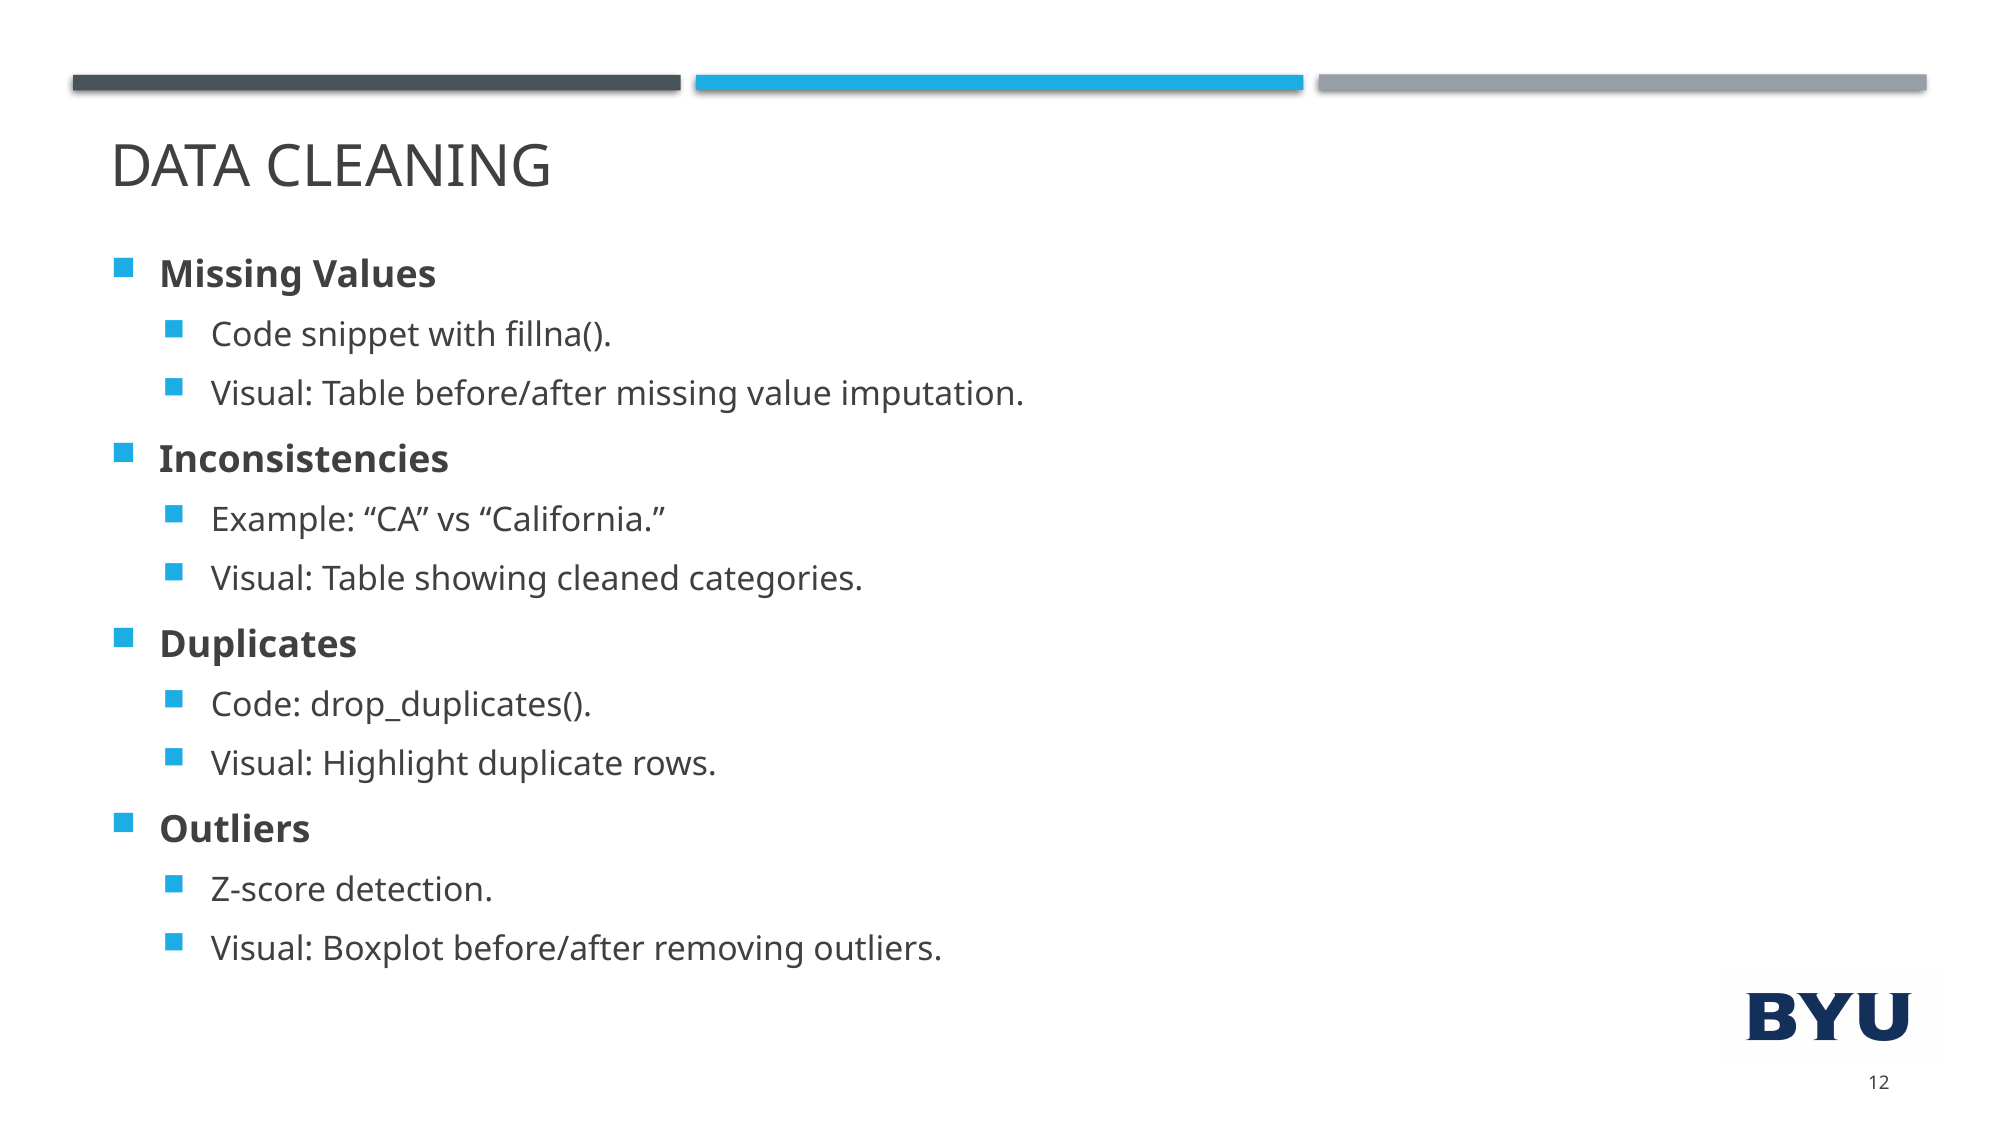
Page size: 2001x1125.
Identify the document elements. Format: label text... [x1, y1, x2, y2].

list Missing Values Code snippet with fillna(). Visual: Table before/after missing value imputation. Inconsistencies Example: “CA” vs “California.” Visual: Table showing cleaned categories. Duplicates Code: drop_duplicates(). Visual: Highlight duplicate rows. Outliers Z-score detection. Visual: Boxplot before/after removing outliers. [95, 238, 1905, 981]
picture [1718, 972, 1941, 1062]
slide_number 12 [1732, 1053, 1905, 1114]
title Data Cleaning [95, 115, 1905, 206]
